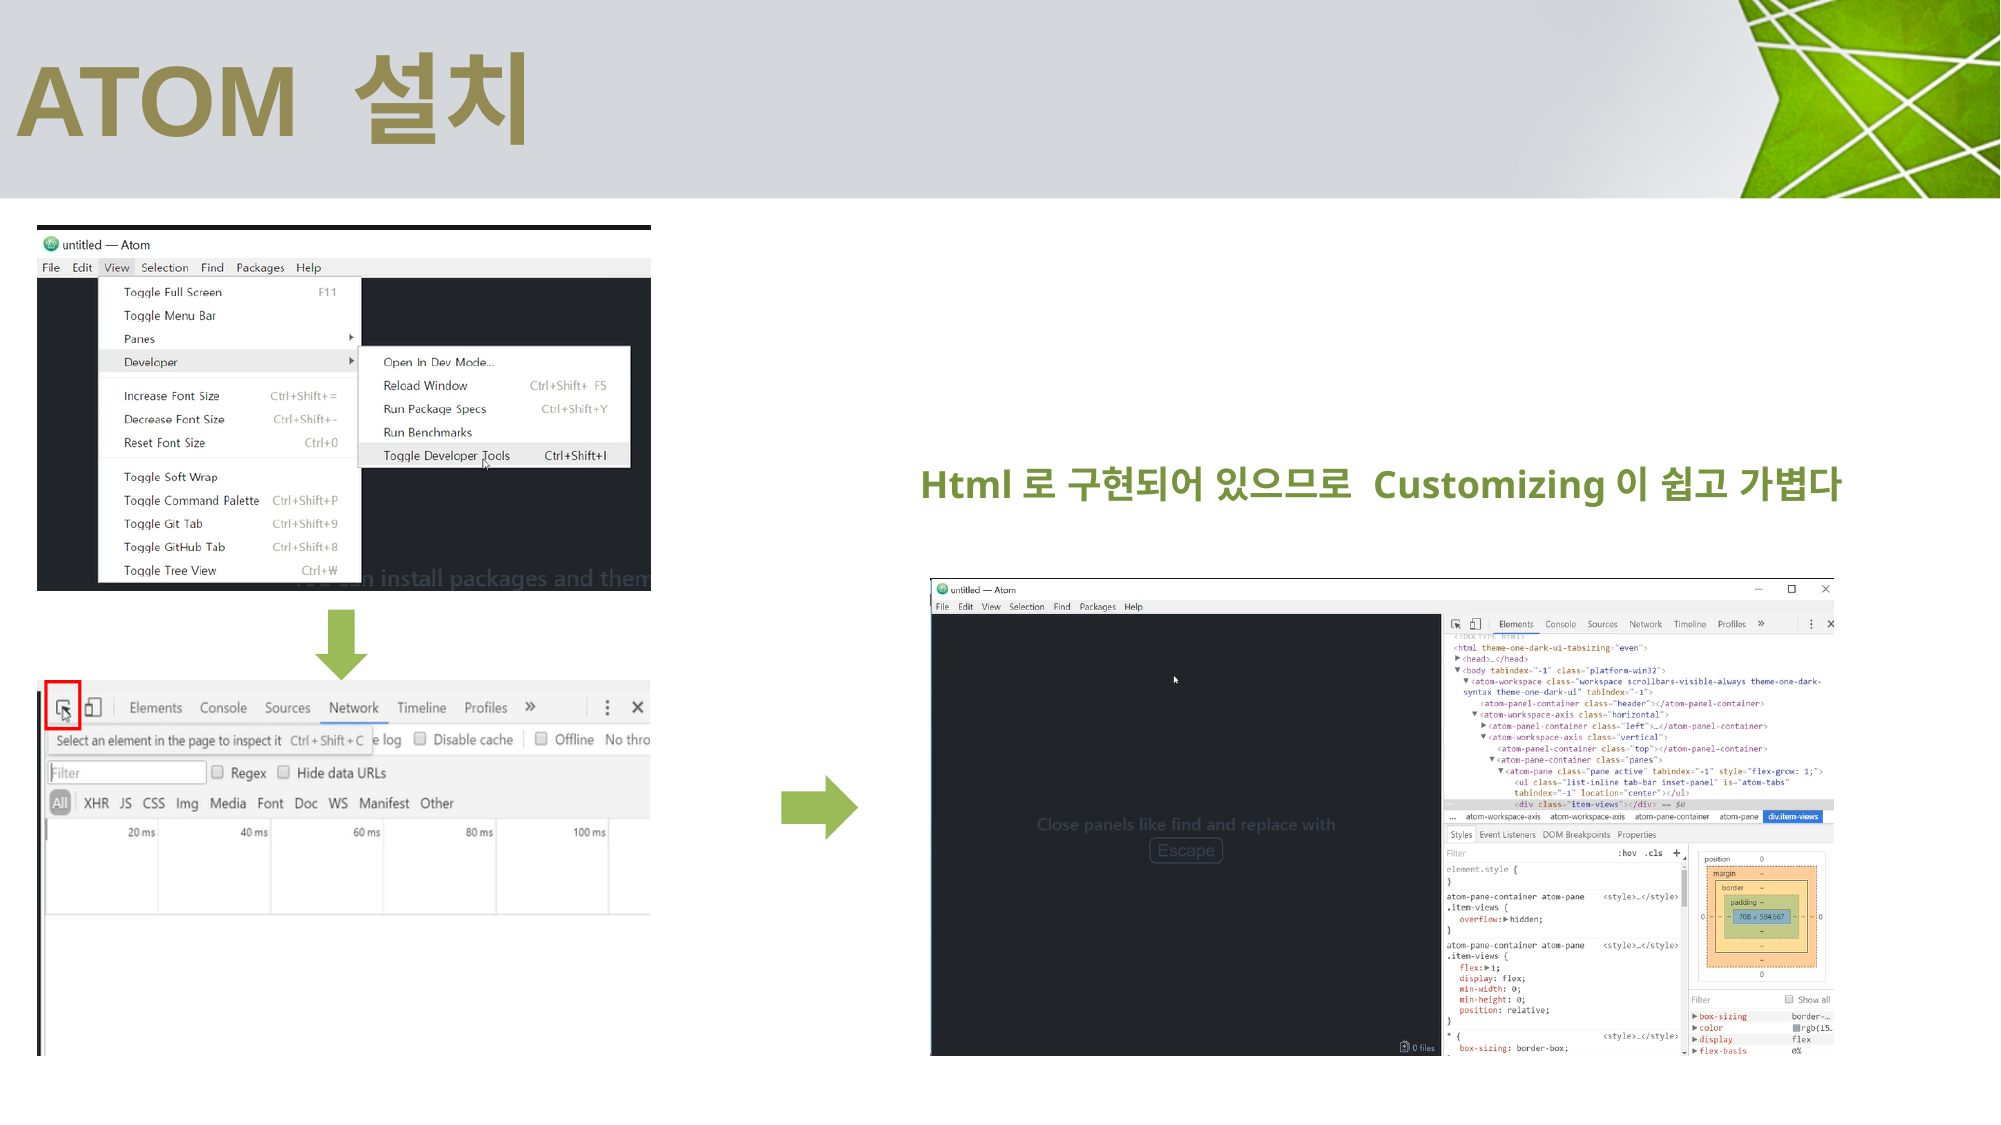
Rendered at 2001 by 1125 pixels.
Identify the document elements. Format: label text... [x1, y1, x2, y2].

title ATOM 설치 [0, 0, 2000, 194]
text_box Html로 구현되어 있으므로 Customizing이 쉽고 가볍다 [905, 453, 1859, 514]
text_box [781, 775, 859, 841]
picture [0, 0, 2001, 1125]
text_box [314, 609, 368, 679]
